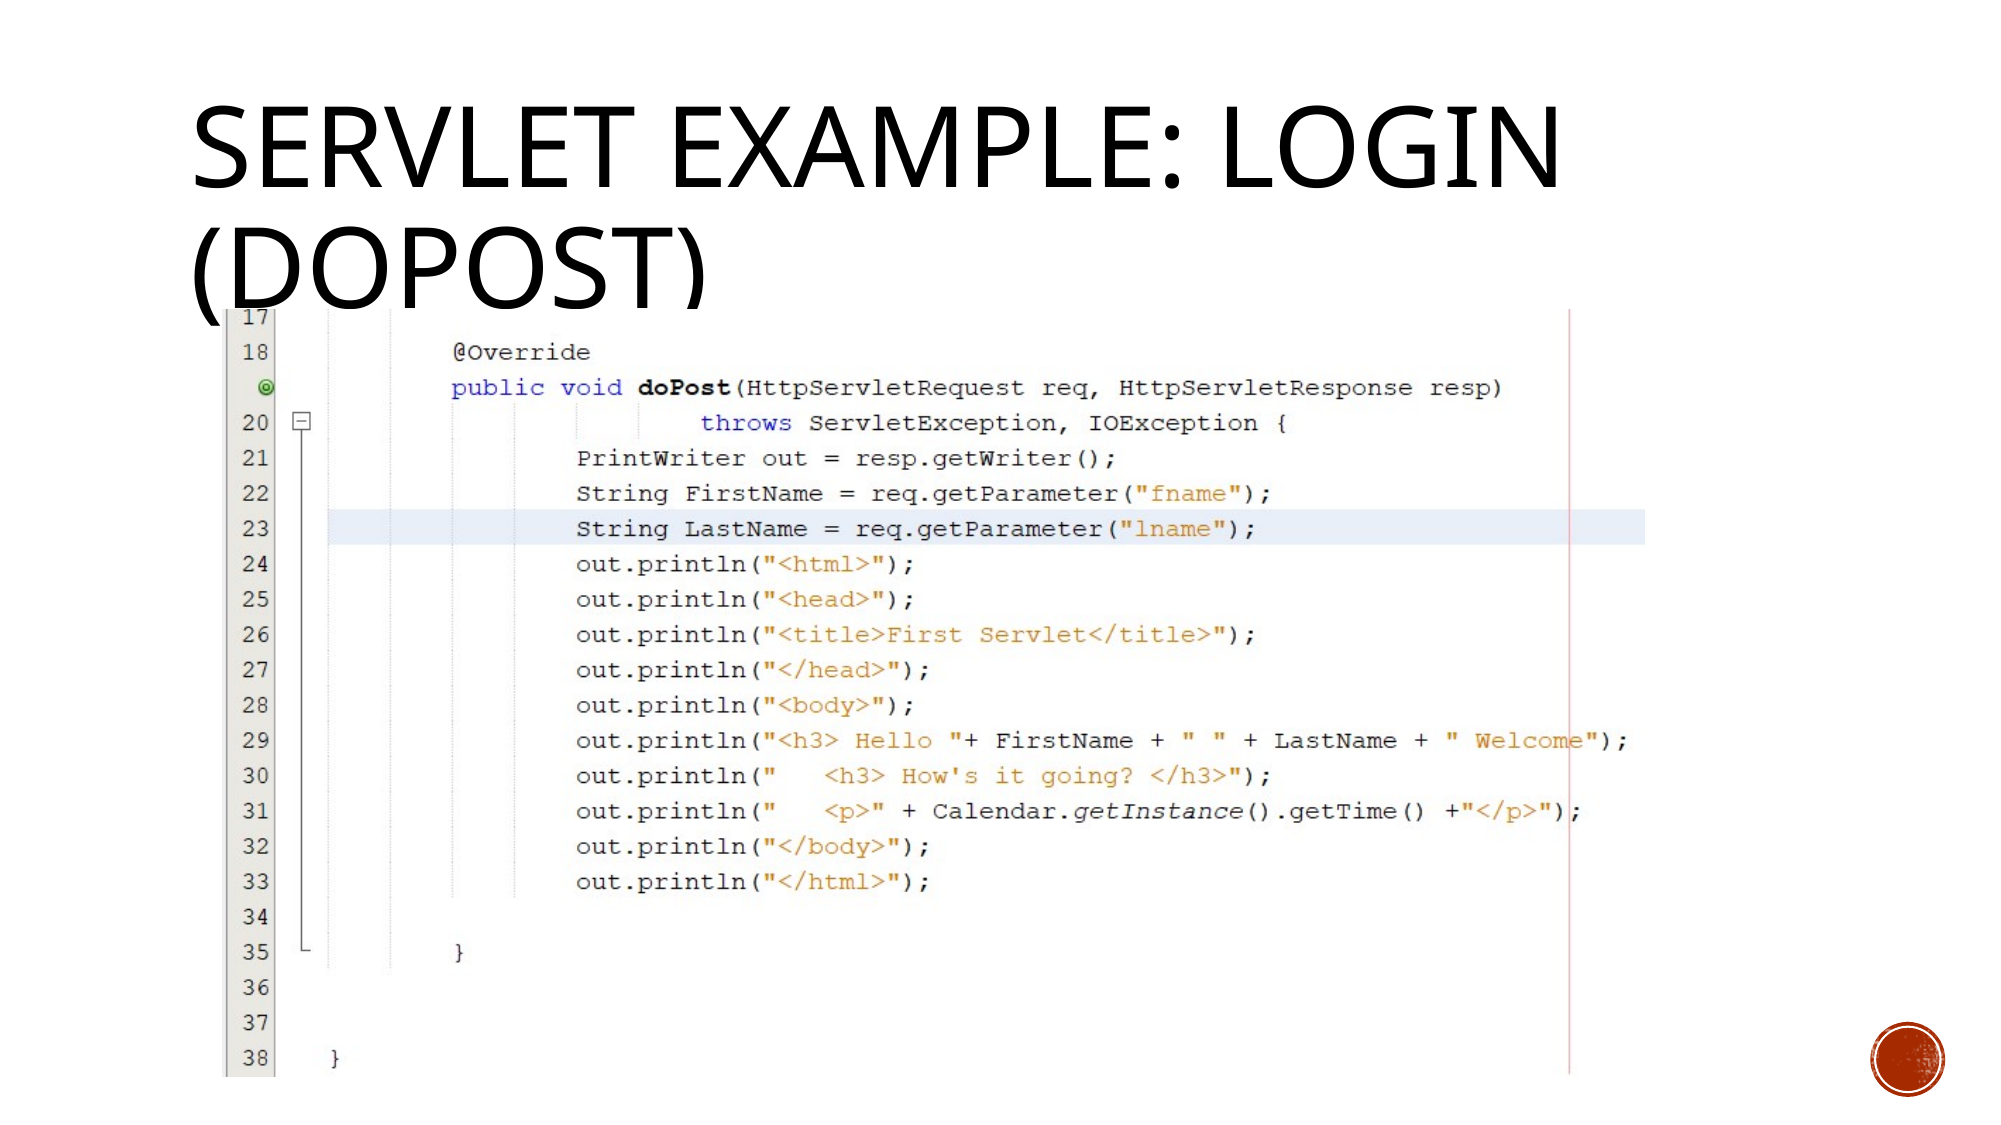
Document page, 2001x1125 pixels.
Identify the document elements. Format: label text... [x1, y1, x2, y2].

picture [222, 309, 1645, 1077]
title Servlet Example: login (dopost) [175, 79, 1826, 344]
